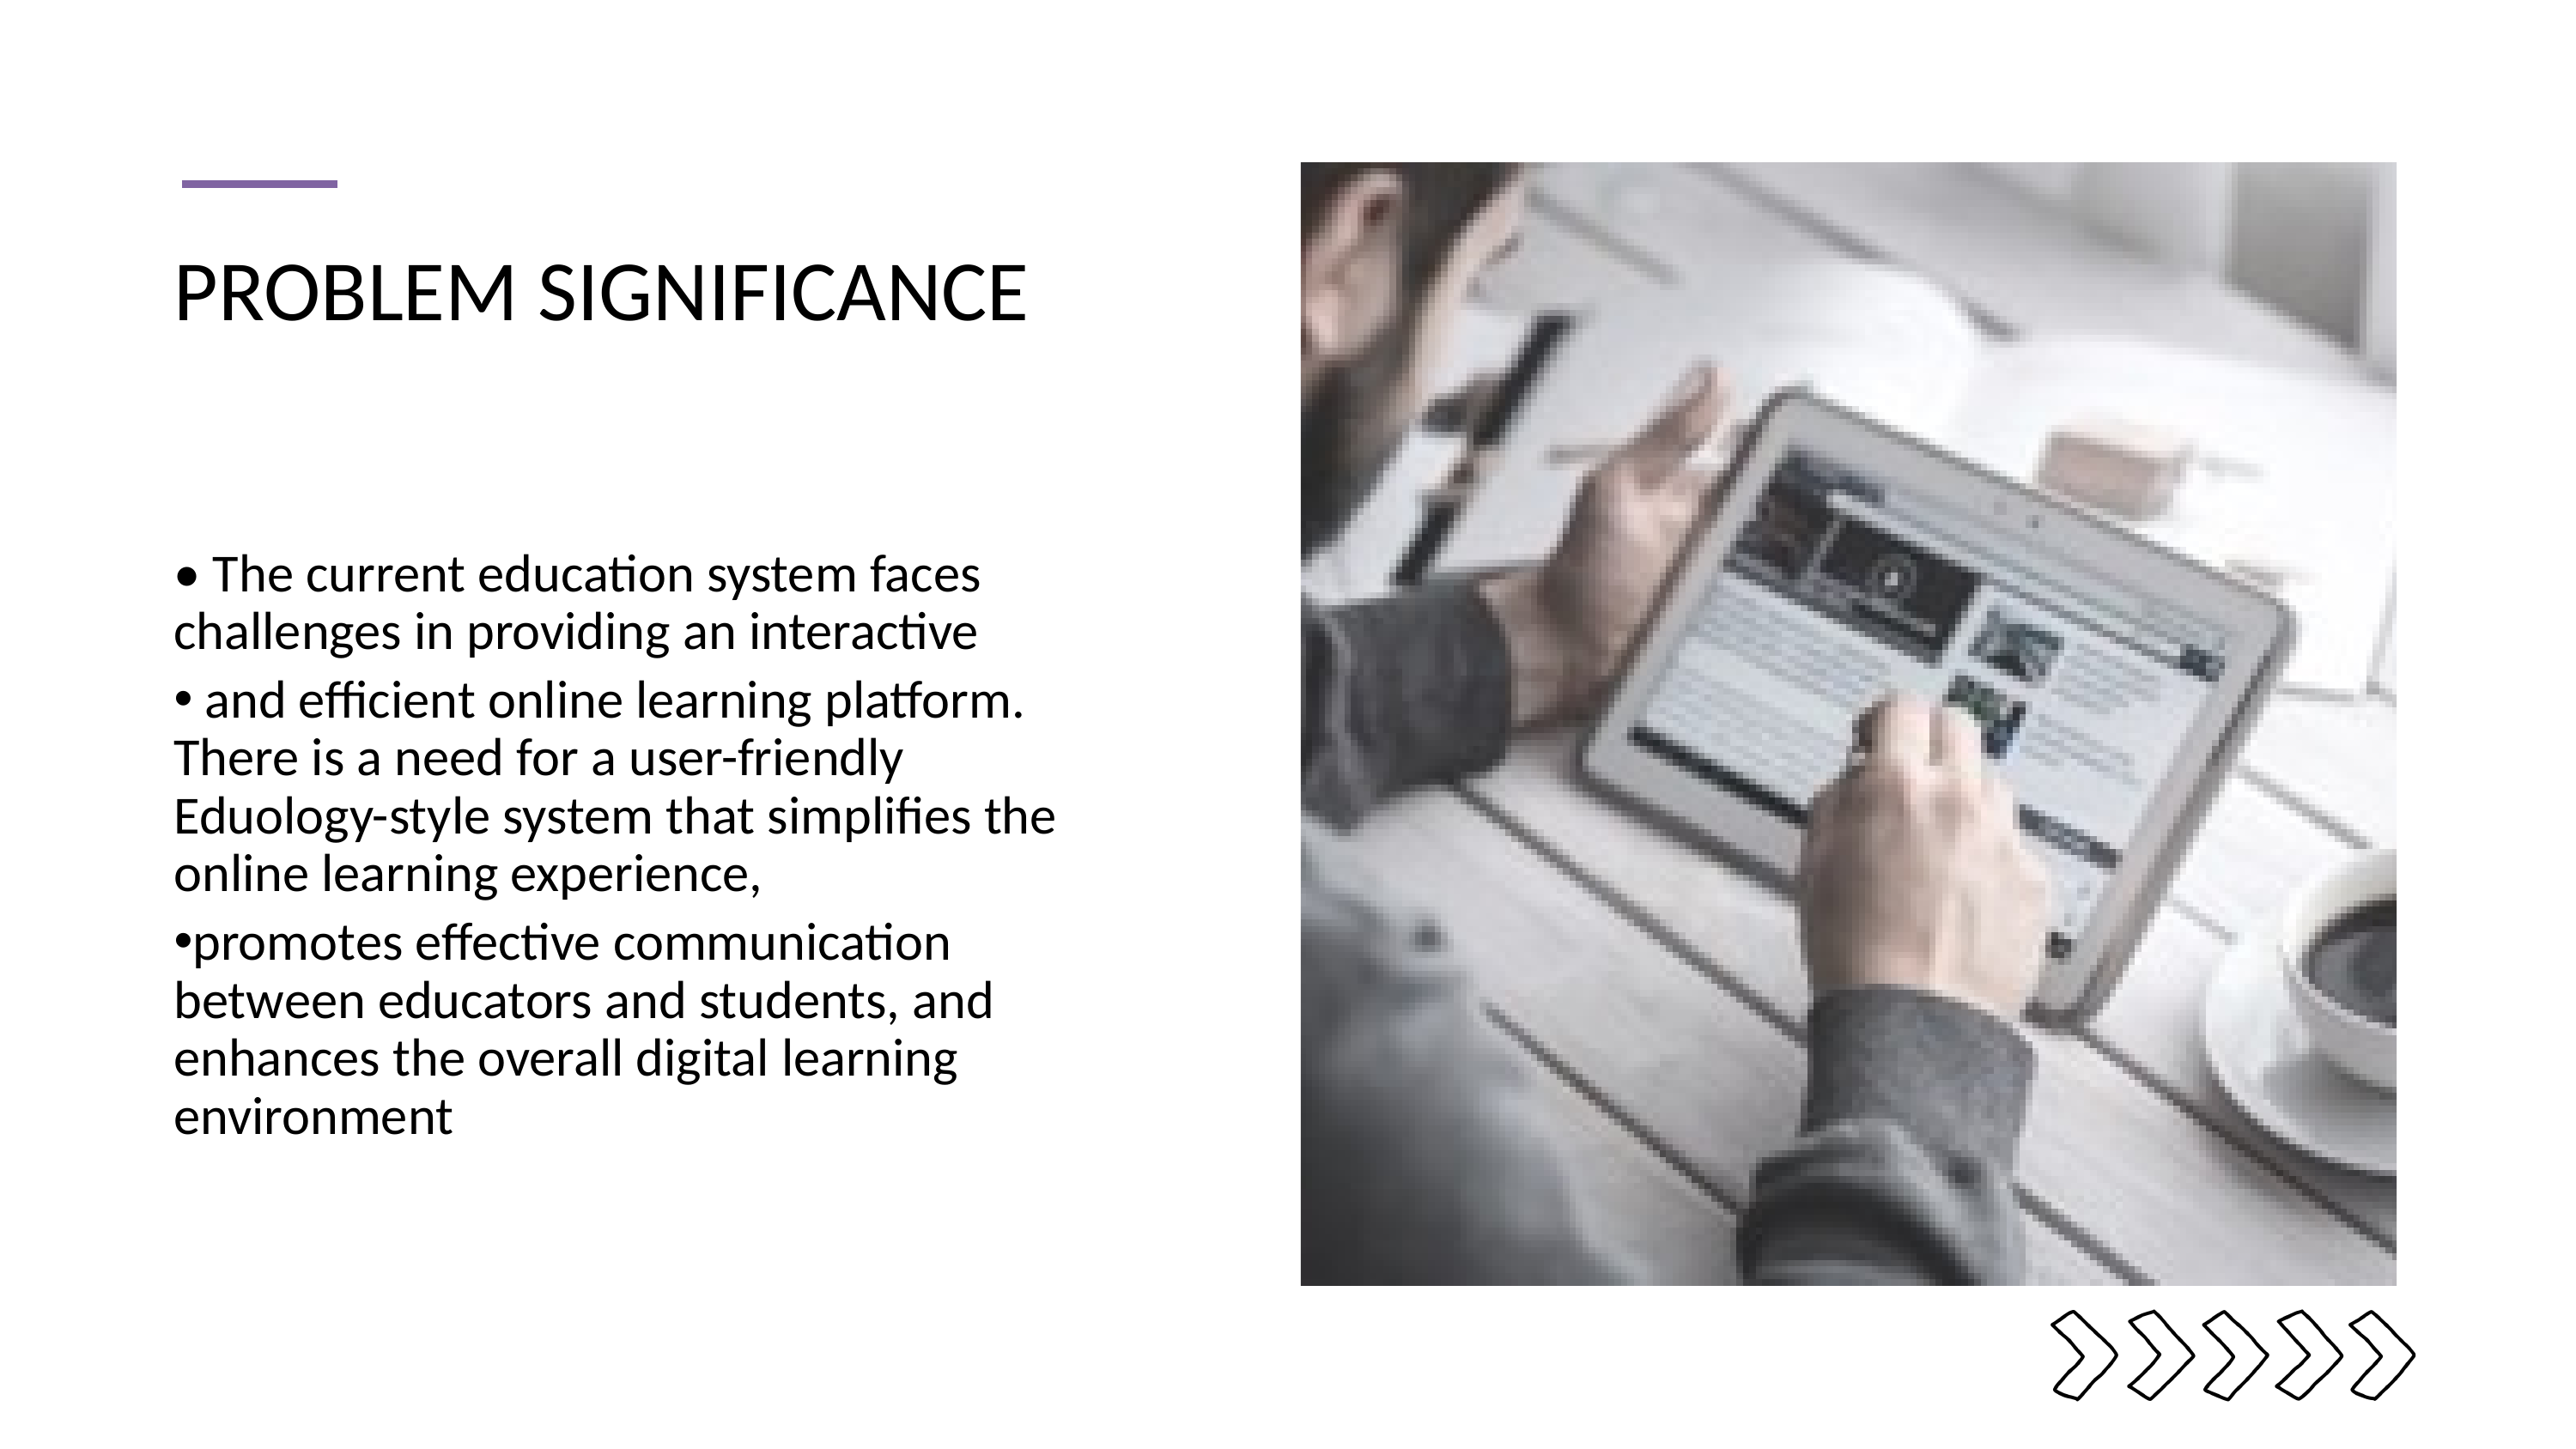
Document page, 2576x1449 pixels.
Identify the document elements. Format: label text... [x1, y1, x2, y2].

text_box [2050, 1309, 2416, 1402]
text_box PROBLEM SIGNIFICANCE [161, 240, 1121, 537]
text_box • The current education system faces challenges in providing an interactive and efficient online learning platform. There is a need for a user-friendly Eduology-style system that simplifies the online learning experience, promotes effective communication between educators and students, and enhances the overall digital learning environment [161, 538, 1121, 1300]
picture [1300, 162, 2397, 1287]
